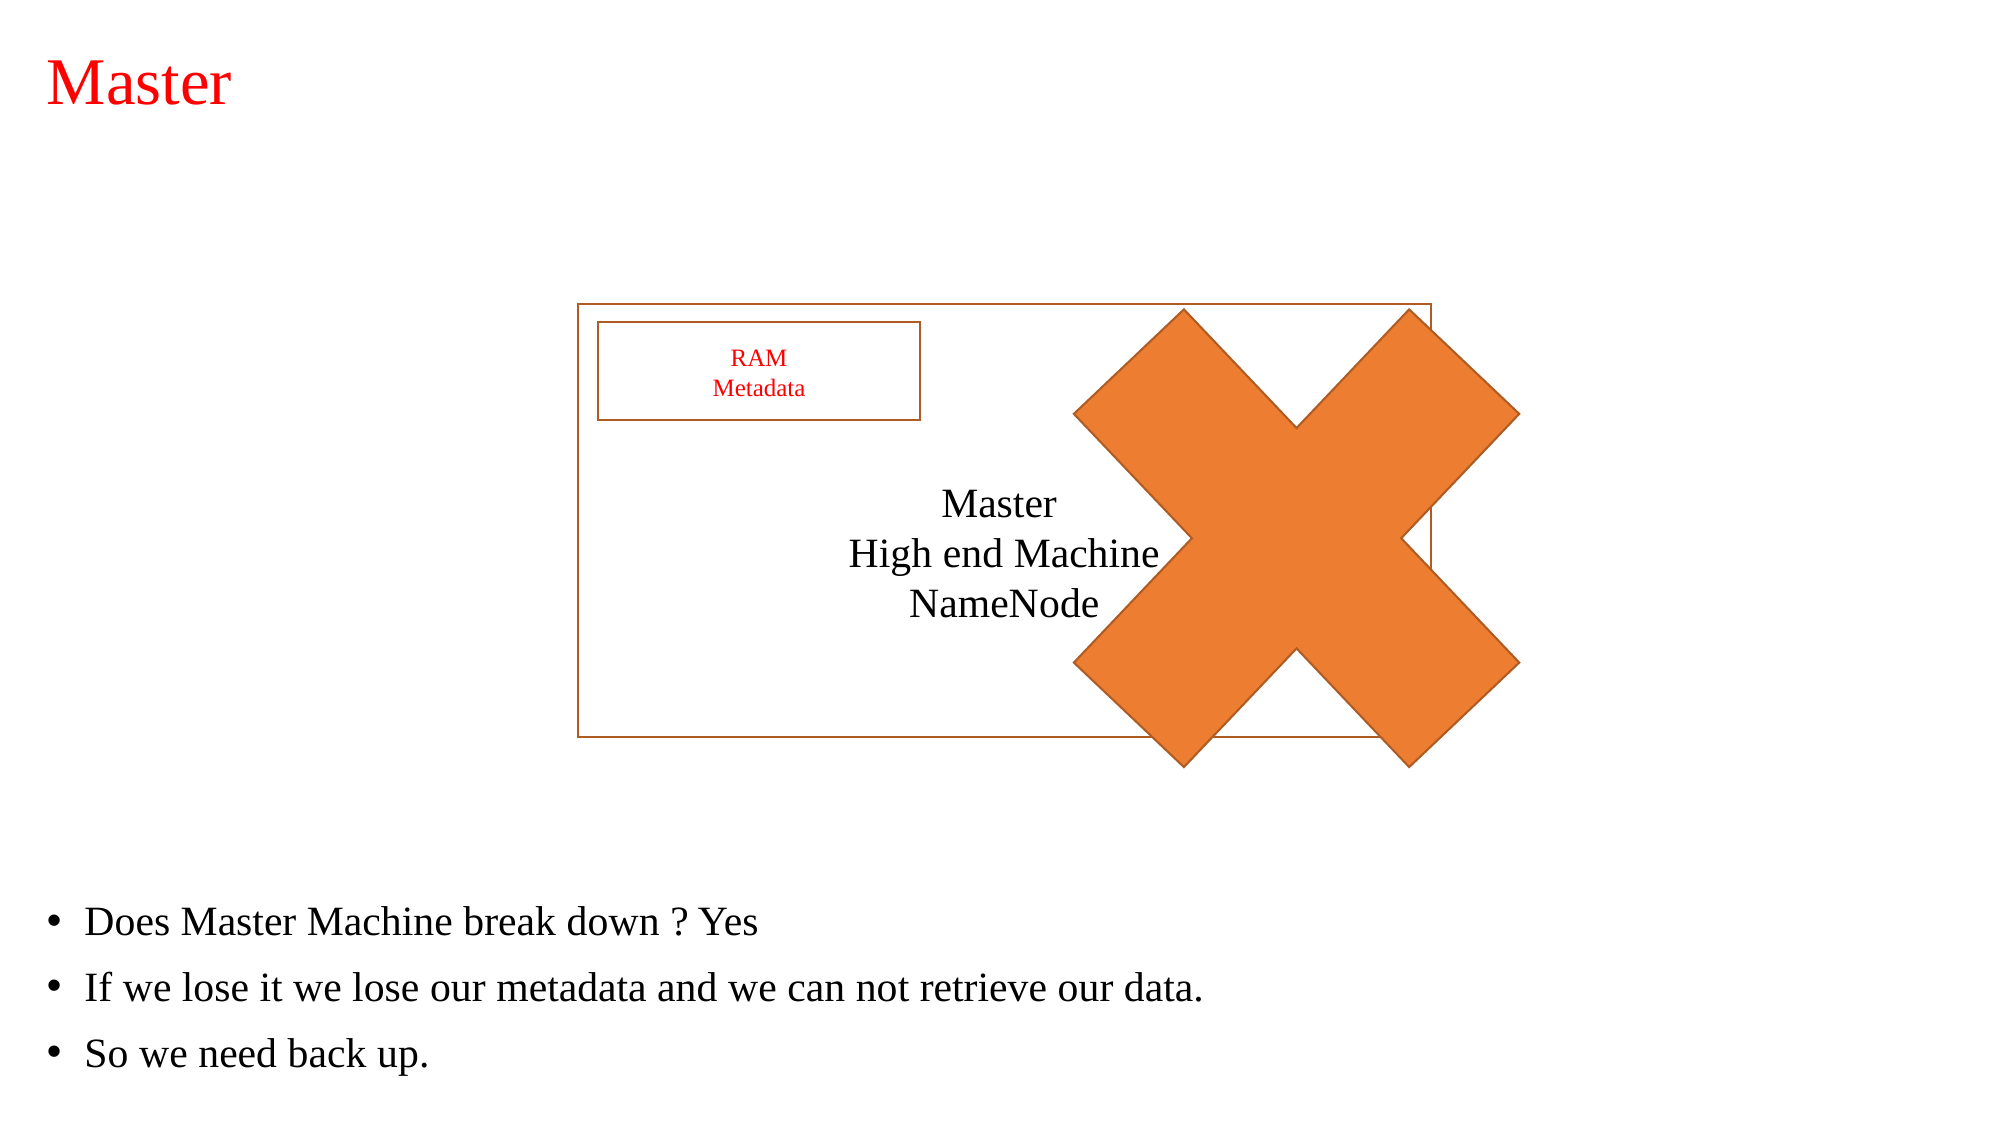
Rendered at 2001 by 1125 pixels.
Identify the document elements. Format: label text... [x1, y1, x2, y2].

text_box Master High end Machine NameNode [577, 303, 1432, 738]
text_box [1072, 307, 1521, 769]
title Master [31, 21, 1959, 145]
list Does Master Machine break down ? Yes If we lose it we lose our metadata and we can not retrieve our data. So we need back up. [31, 892, 1959, 1104]
text_box RAM Metadata [597, 321, 921, 421]
